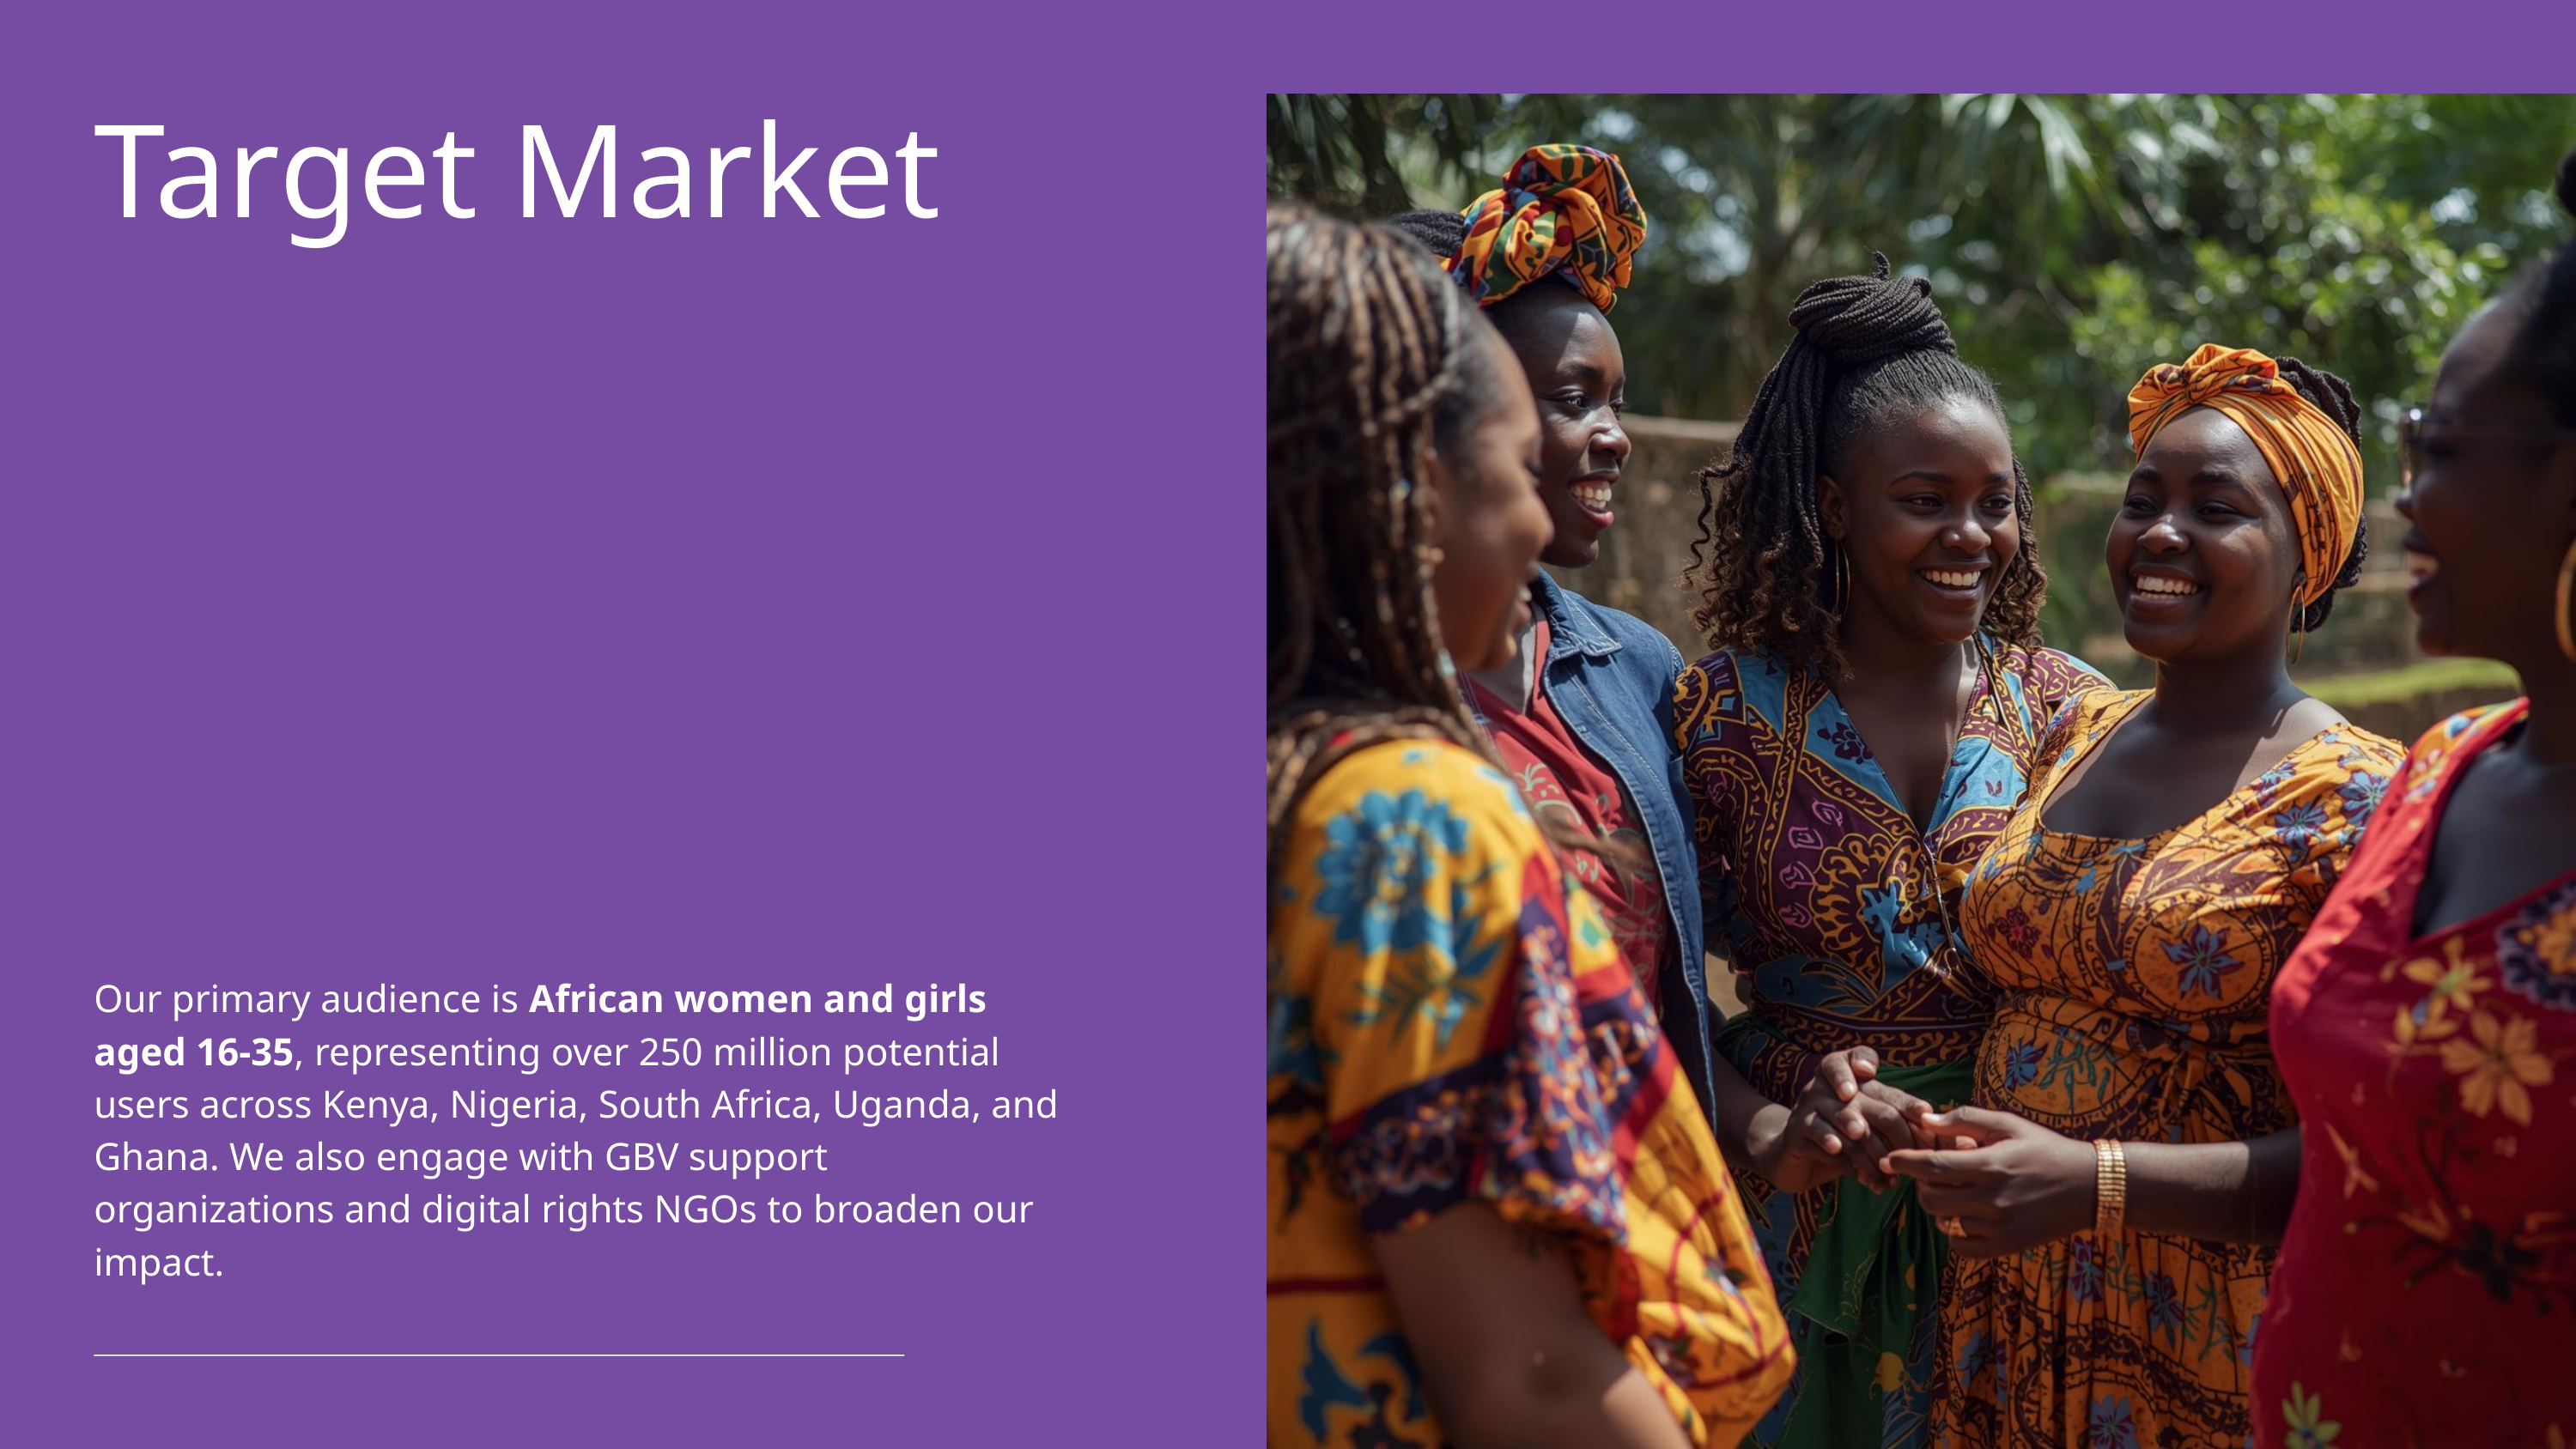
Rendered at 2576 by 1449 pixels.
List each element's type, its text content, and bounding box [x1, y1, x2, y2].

text_box Our primary audience is African women and girls aged 16-35, representing over 250 million potential users across Kenya, Nigeria, South Africa, Uganda, and Ghana. We also engage with GBV support organizations and digital rights NGOs to broaden our impact. [94, 967, 1064, 1283]
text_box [1266, 94, 2576, 1449]
text_box Target Market [94, 101, 1064, 244]
